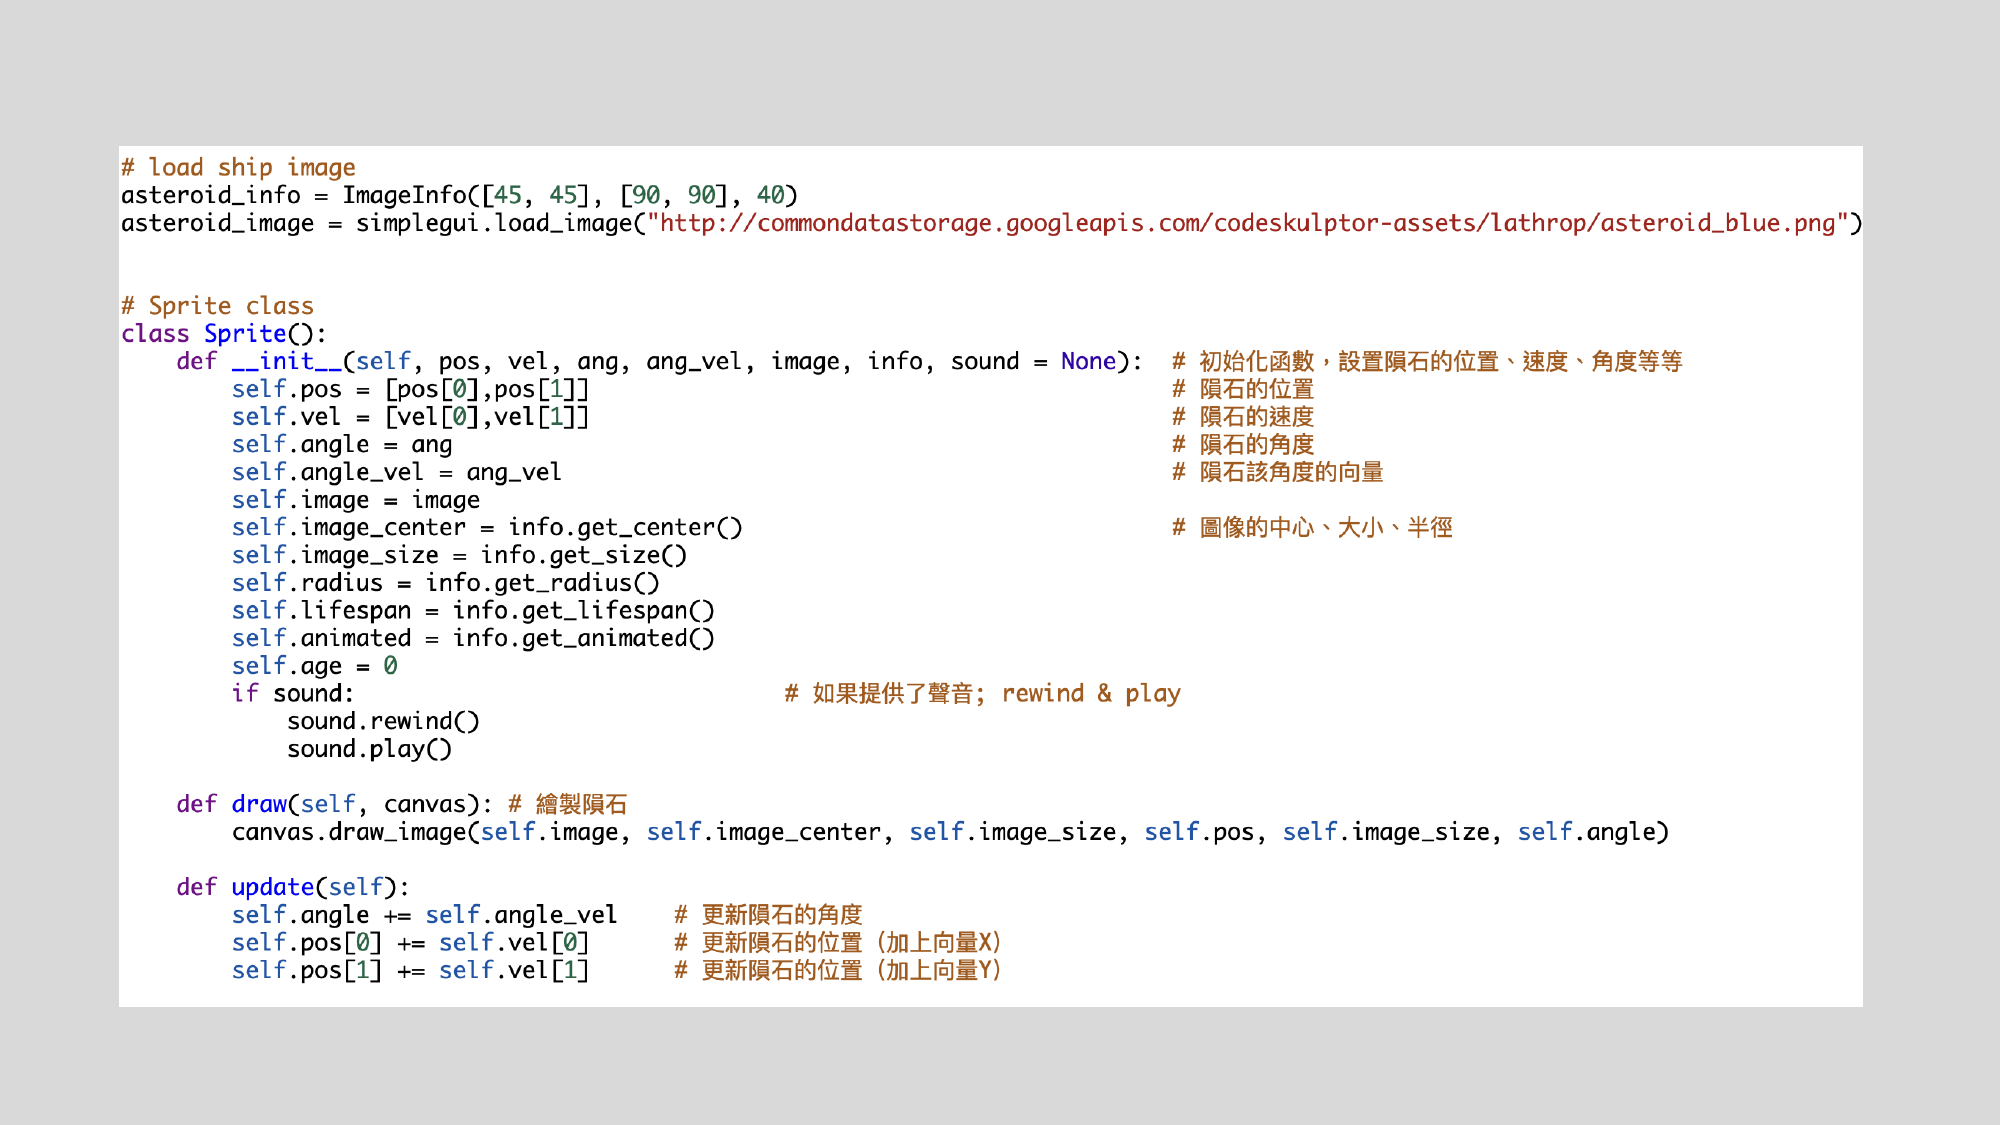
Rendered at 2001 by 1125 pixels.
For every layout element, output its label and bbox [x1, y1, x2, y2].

picture [119, 146, 1863, 1007]
